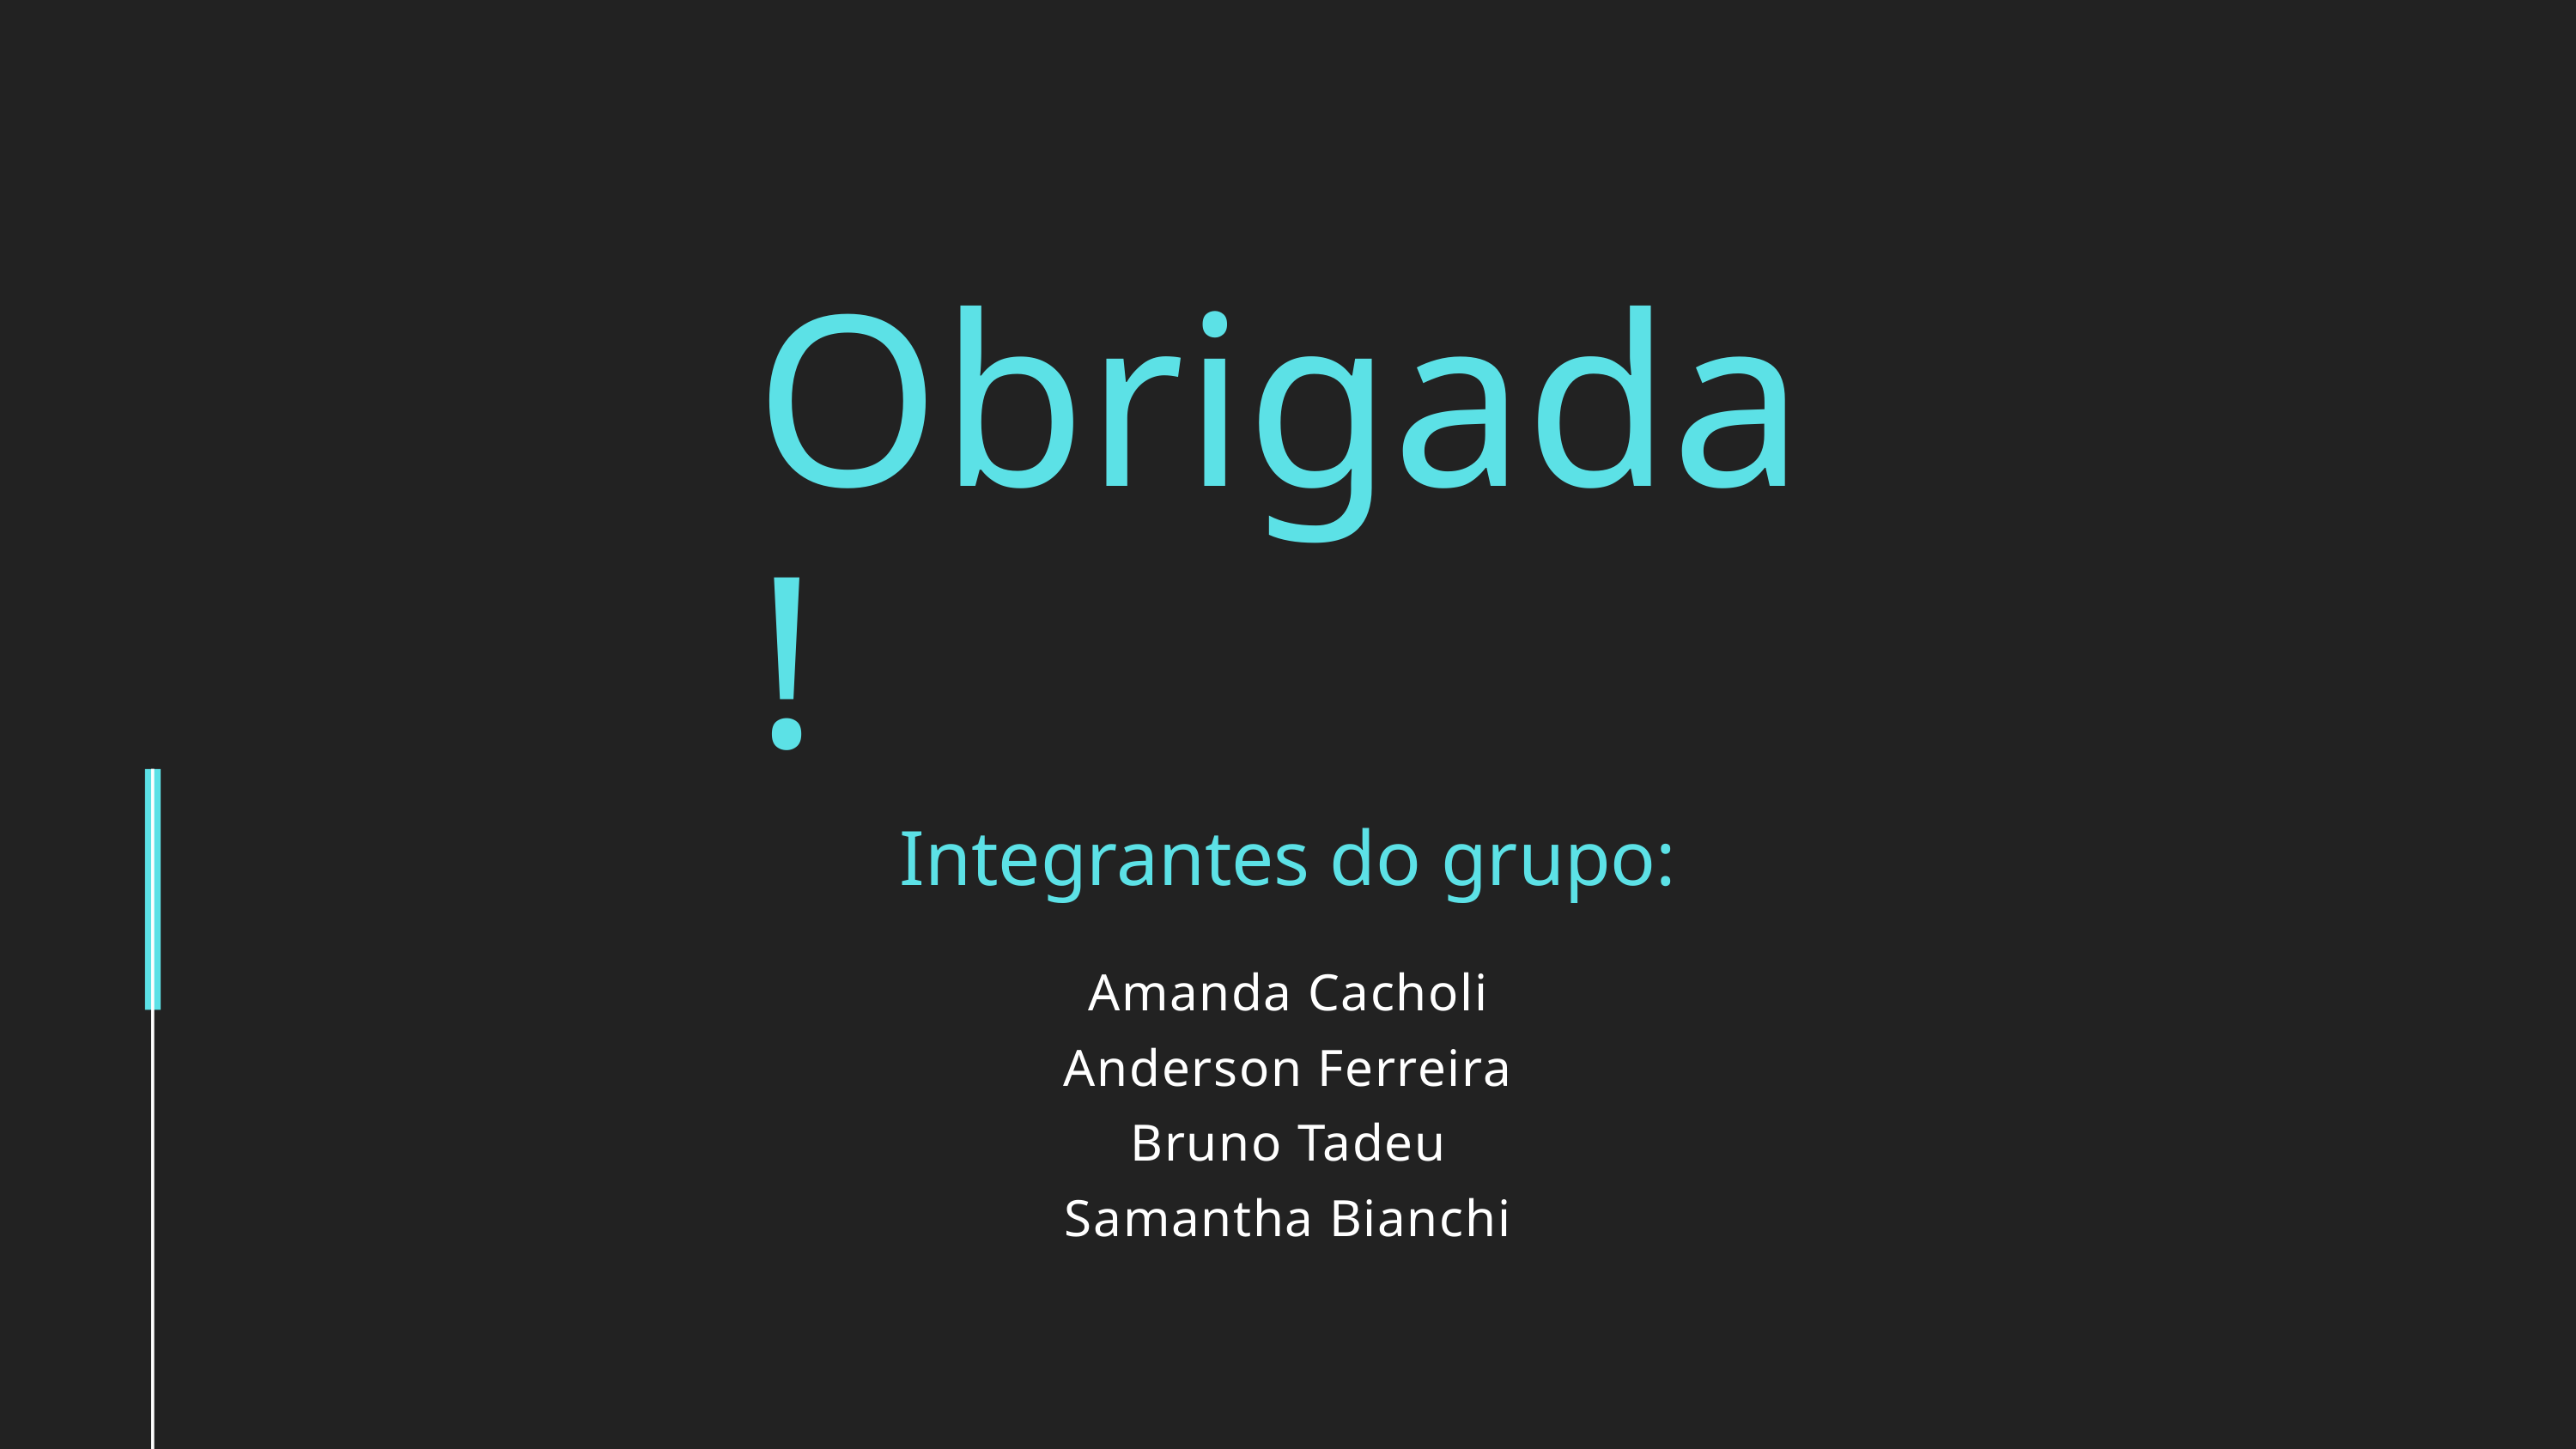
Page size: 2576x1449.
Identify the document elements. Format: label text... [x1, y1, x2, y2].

text_box Amanda Cacholi Anderson Ferreira Bruno Tadeu Samantha Bianchi [878, 945, 1698, 1246]
text_box Obrigada! [755, 273, 1821, 796]
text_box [144, 768, 161, 1449]
text_box Integrantes do grupo: [878, 795, 1698, 901]
